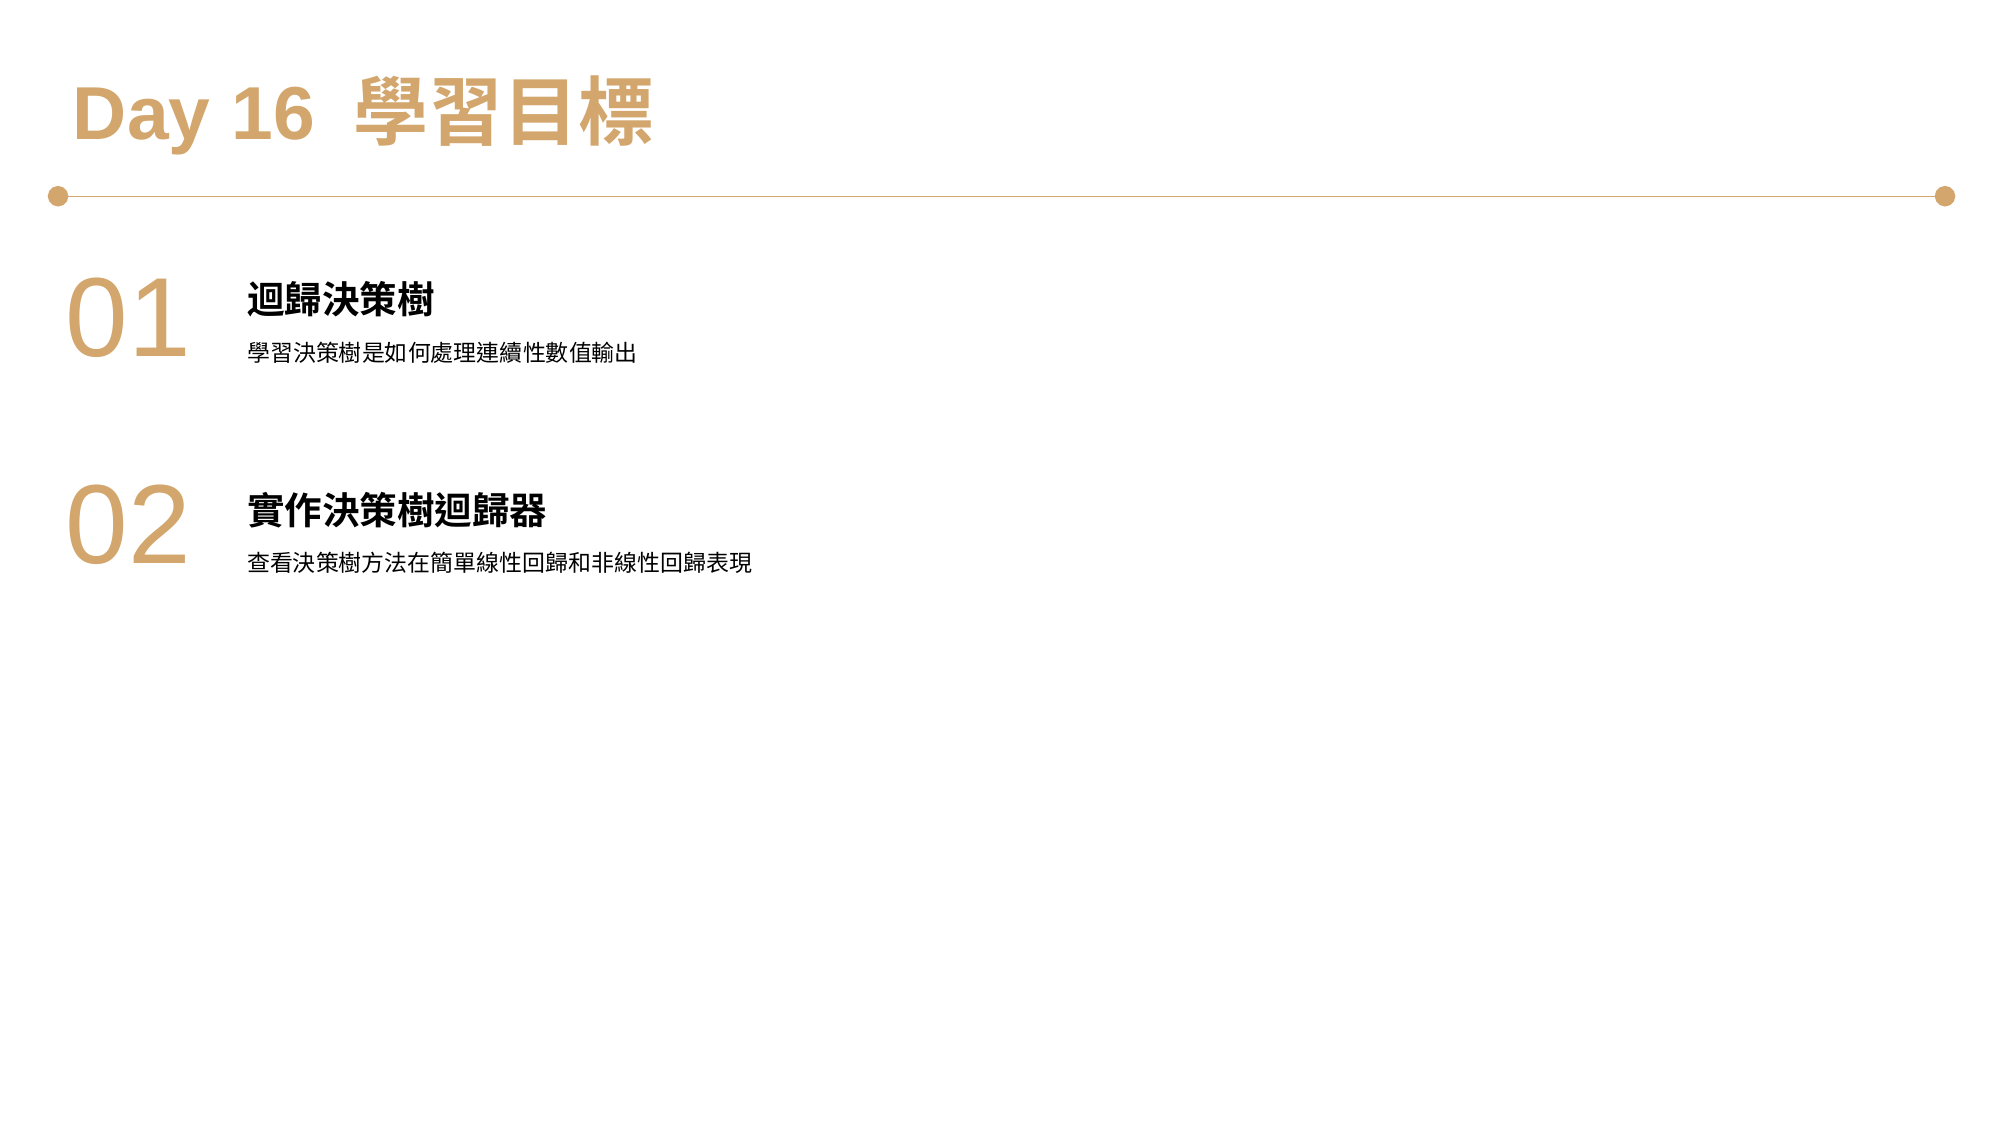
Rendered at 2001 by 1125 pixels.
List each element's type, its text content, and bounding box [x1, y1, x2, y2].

list 學習決策樹是如何處理連續性數值輸出 [232, 322, 967, 371]
text_box 02 [50, 459, 253, 596]
list Day 16 學習目標 [58, 67, 967, 165]
text_box 實作決策樹迴歸器 [232, 484, 816, 533]
text_box 查看決策樹方法在簡單線性回歸和非線性回歸表現 [232, 533, 967, 584]
list 01 [50, 252, 253, 390]
list 迴歸決策樹 [232, 274, 816, 322]
